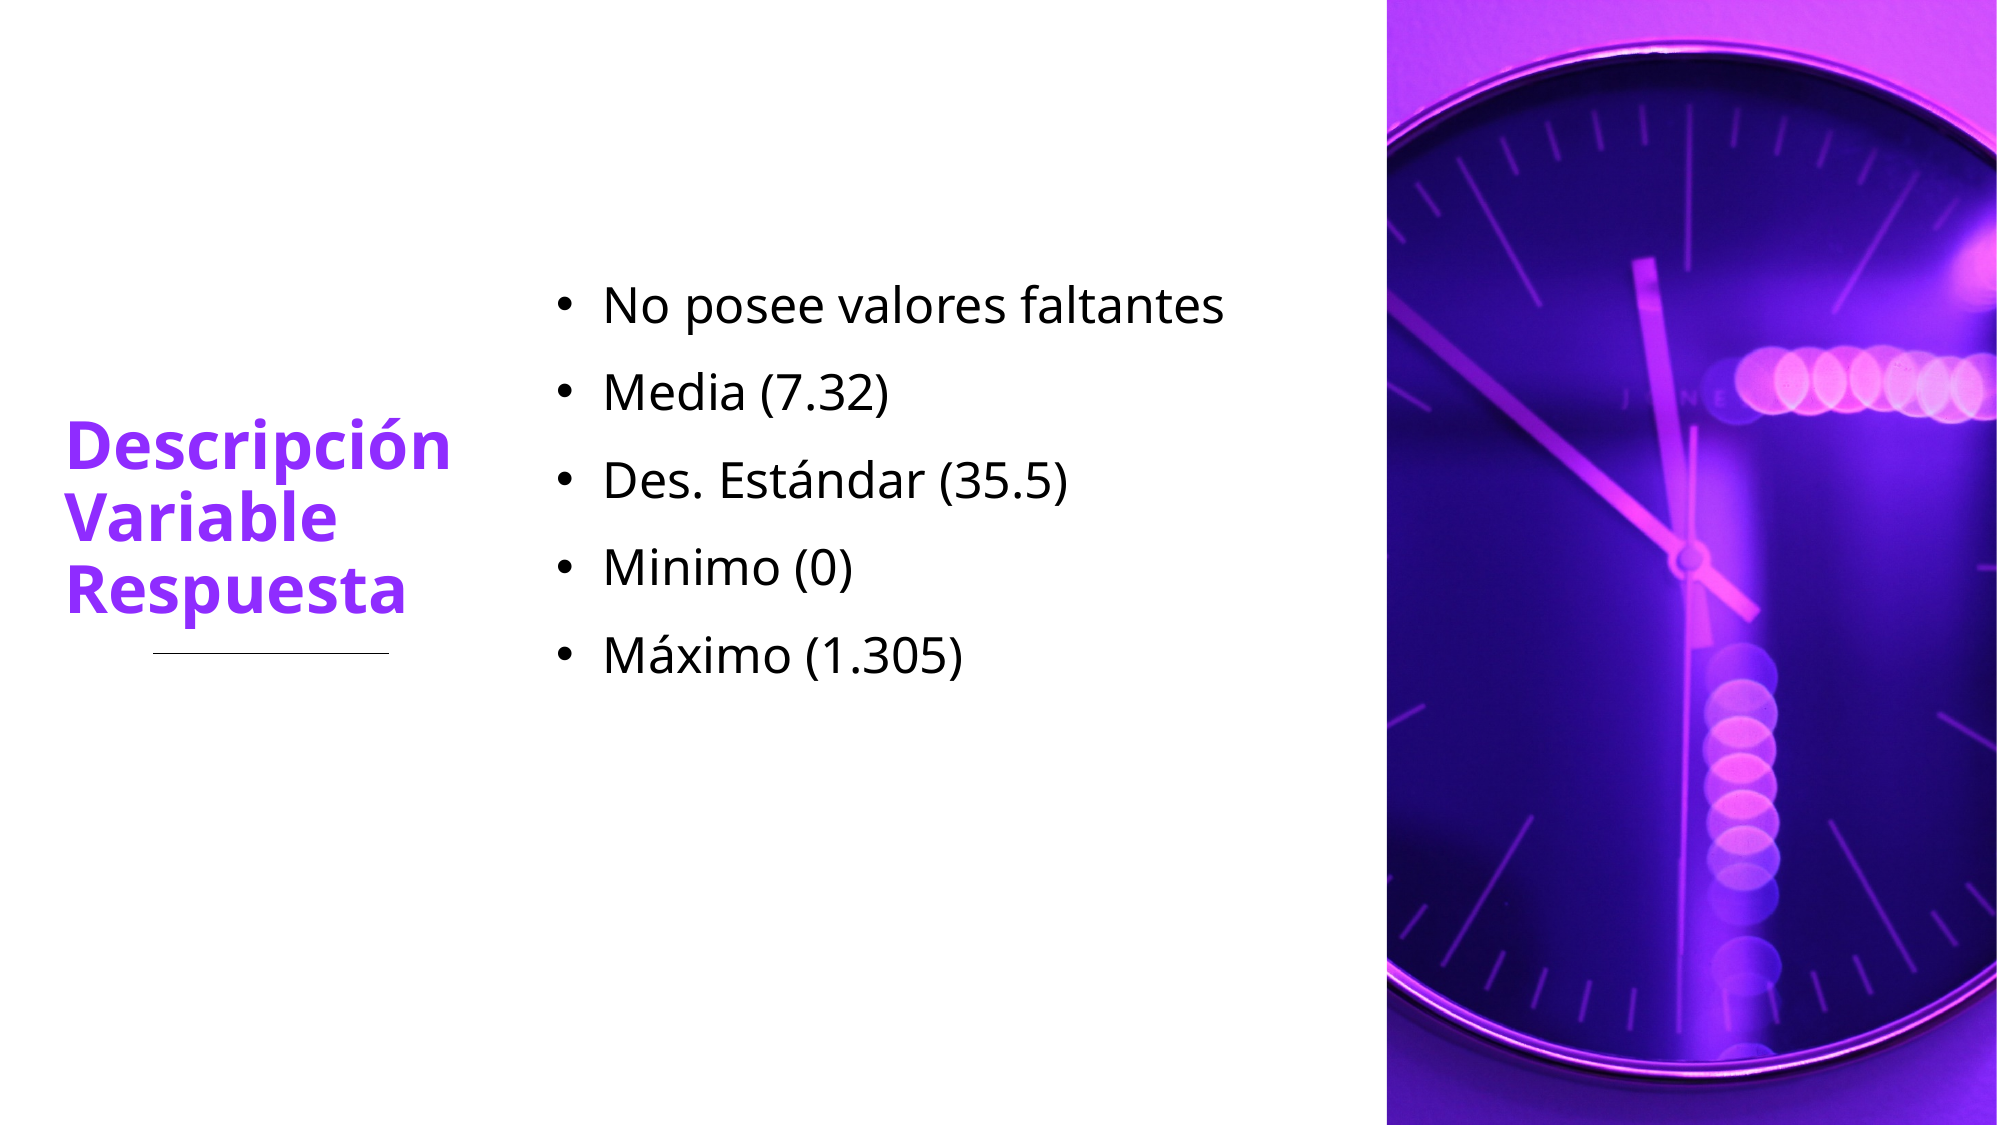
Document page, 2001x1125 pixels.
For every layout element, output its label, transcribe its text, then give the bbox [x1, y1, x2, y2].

list No posee valores faltantes Media (7.32) Des. Estándar (35.5) Minimo (0) Máximo (1.305) [541, 0, 1342, 1125]
picture [1386, 0, 1997, 1125]
title Descripción Variable Respuesta [49, 389, 519, 650]
